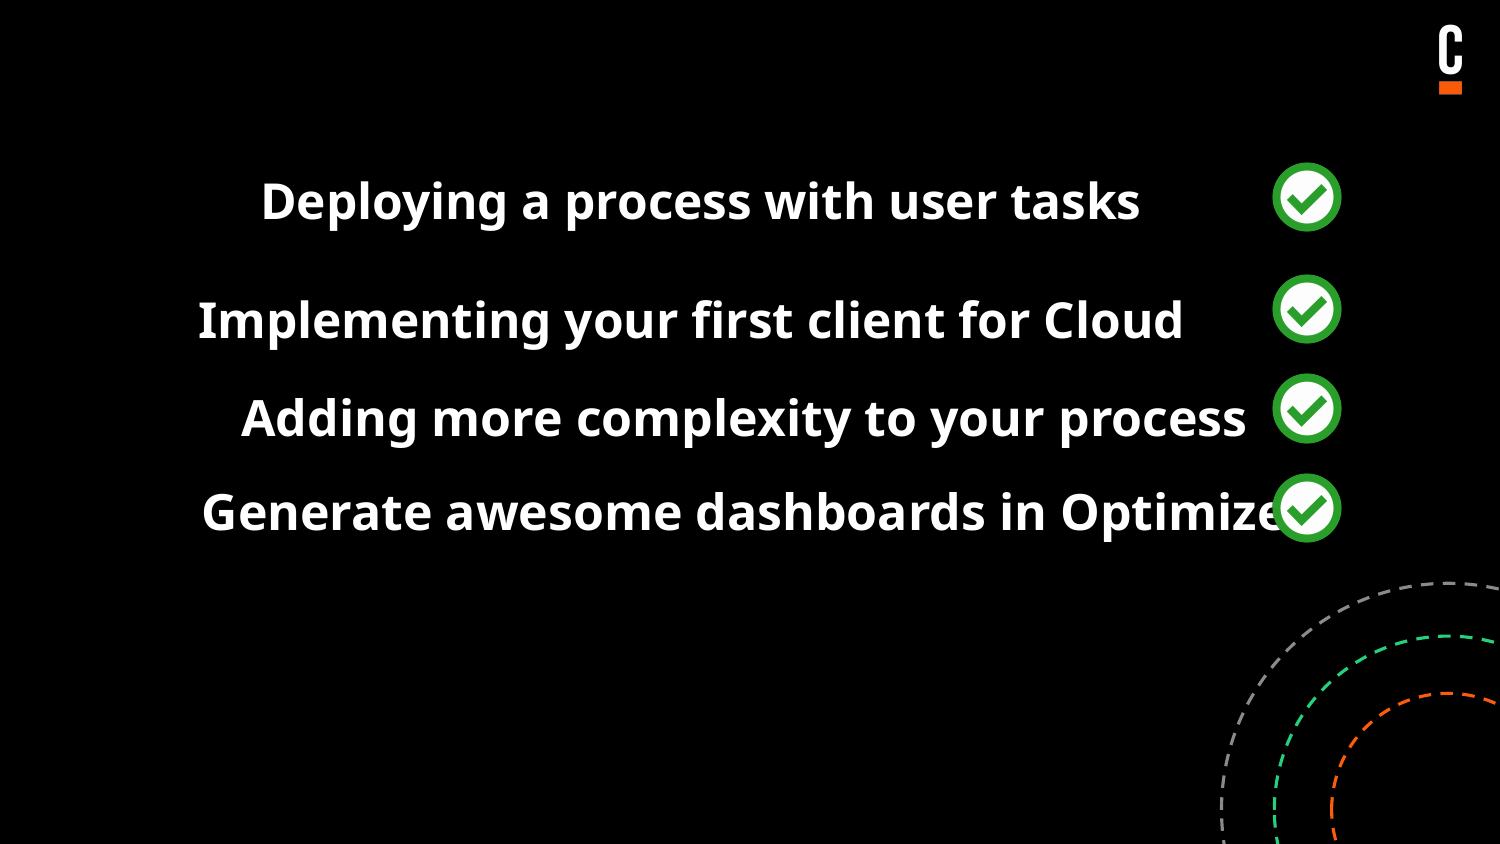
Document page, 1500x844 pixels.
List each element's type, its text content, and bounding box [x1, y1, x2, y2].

picture [1270, 161, 1343, 234]
picture [1270, 372, 1343, 445]
picture [1270, 273, 1343, 346]
picture [1401, 10, 1500, 109]
title Deploying a process with user tasks Implementing your first client for Cloud Adding more complexity to your process Generate awesome dashboards in Optimize [26, 161, 1389, 710]
picture [1270, 472, 1343, 544]
